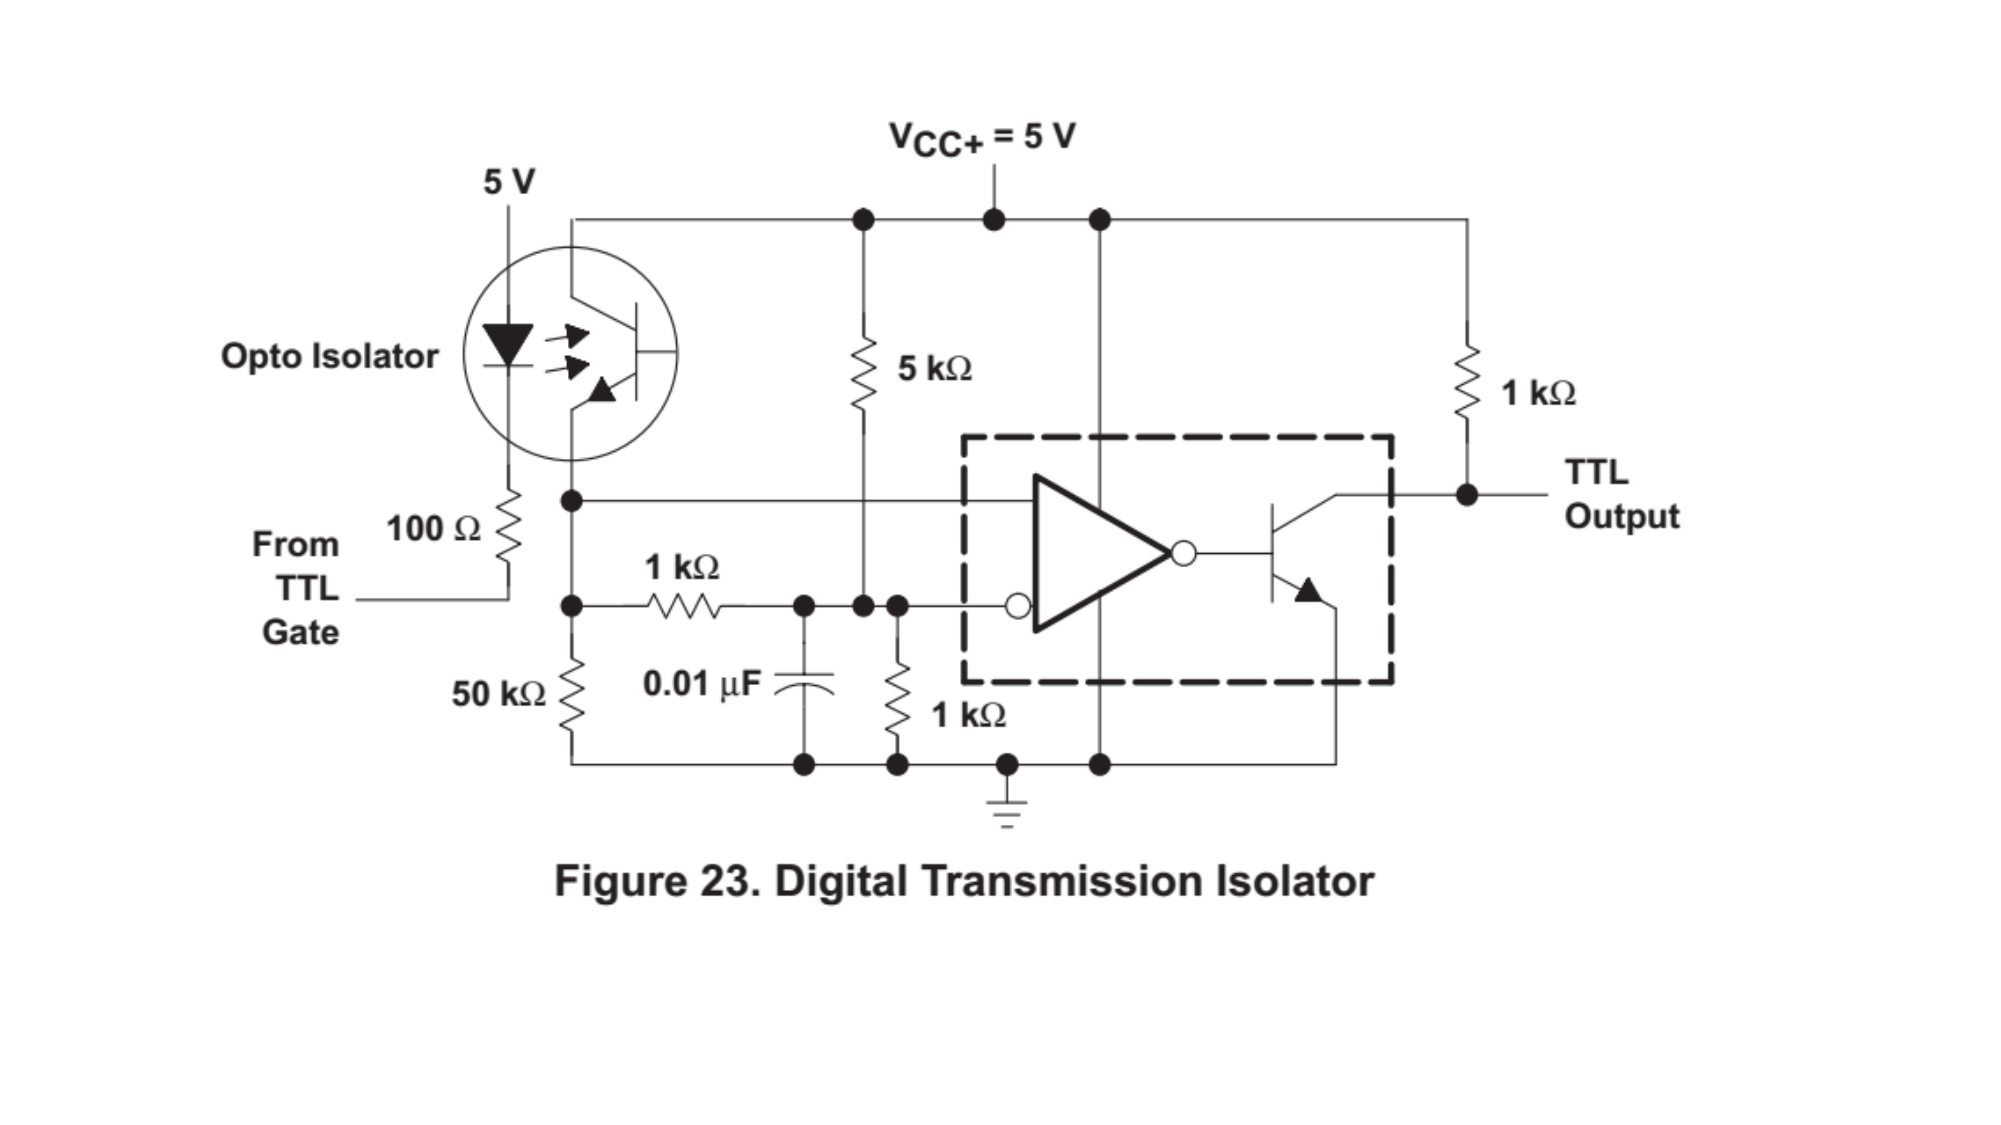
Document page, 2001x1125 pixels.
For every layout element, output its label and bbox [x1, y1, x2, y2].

picture [217, 99, 1691, 919]
